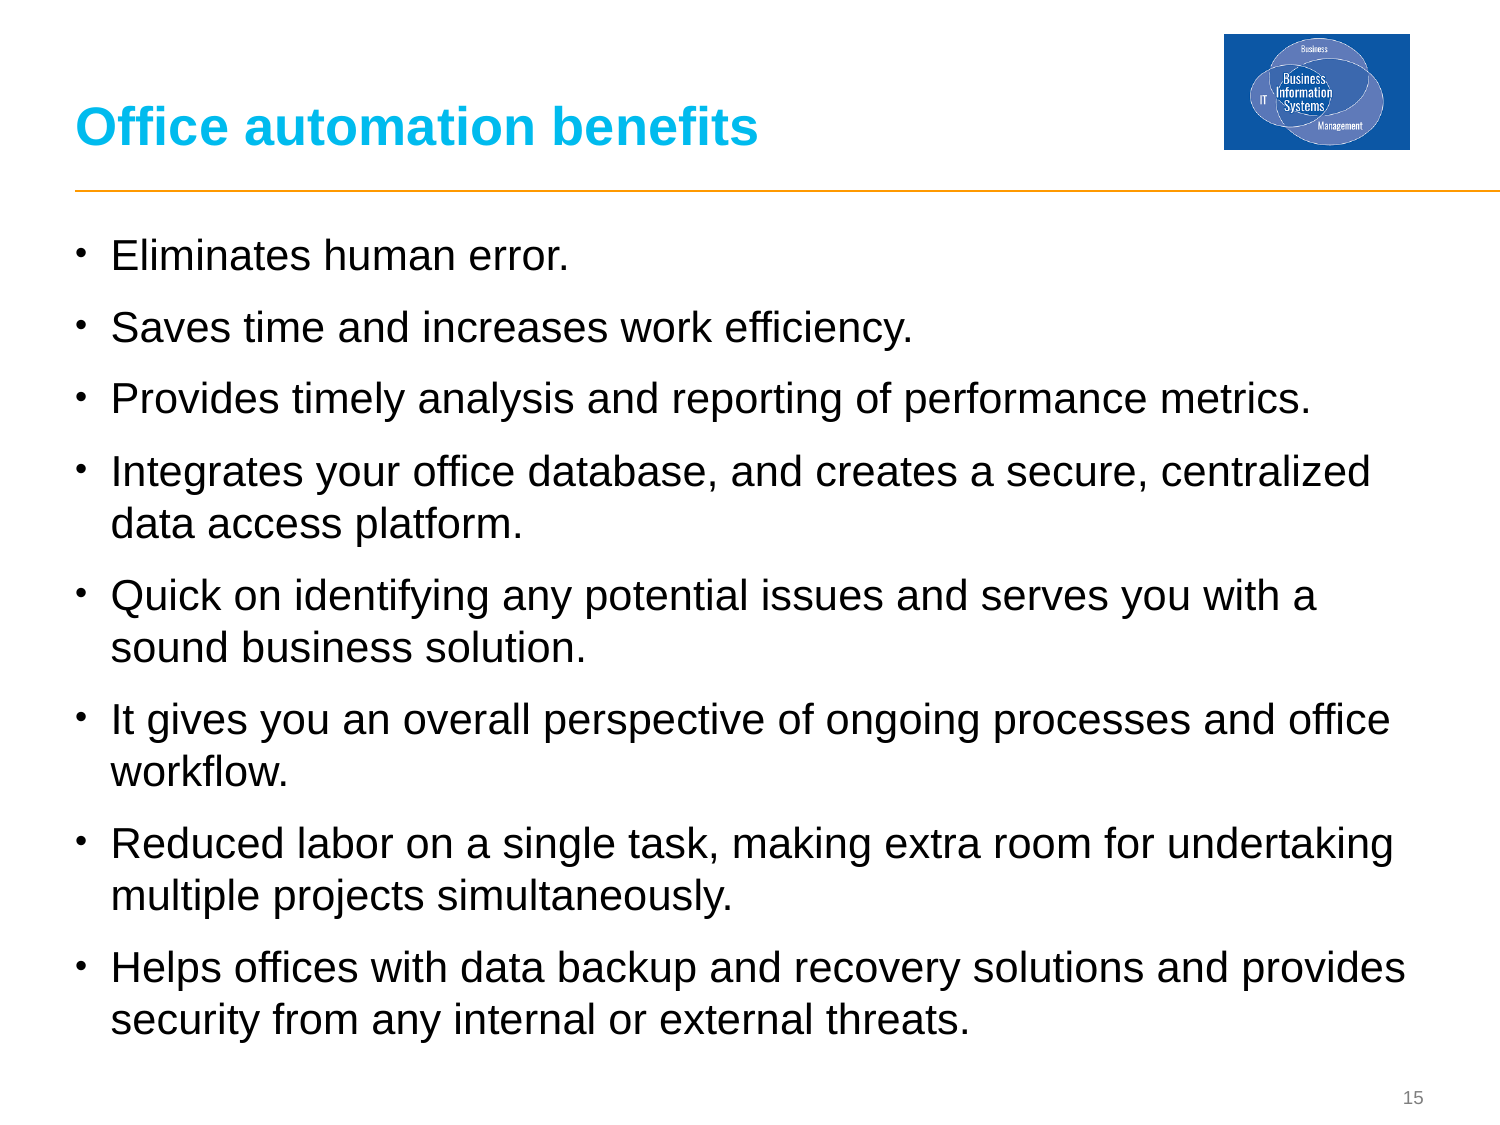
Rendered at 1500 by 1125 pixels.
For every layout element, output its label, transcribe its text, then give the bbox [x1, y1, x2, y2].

list Eliminates human error. Saves time and increases work efficiency. Provides timely analysis and reporting of performance metrics. Integrates your office database, and creates a secure, centralized data access platform. Quick on identifying any potential issues and serves you with a sound business solution. It gives you an overall perspective of ongoing processes and office workflow. Reduced labor on a single task, making extra room for undertaking multiple projects simultaneously. Helps offices with data backup and recovery solutions and provides security from any internal or external threats. [75, 226, 1425, 1044]
title Office automation benefits [75, 27, 1422, 157]
